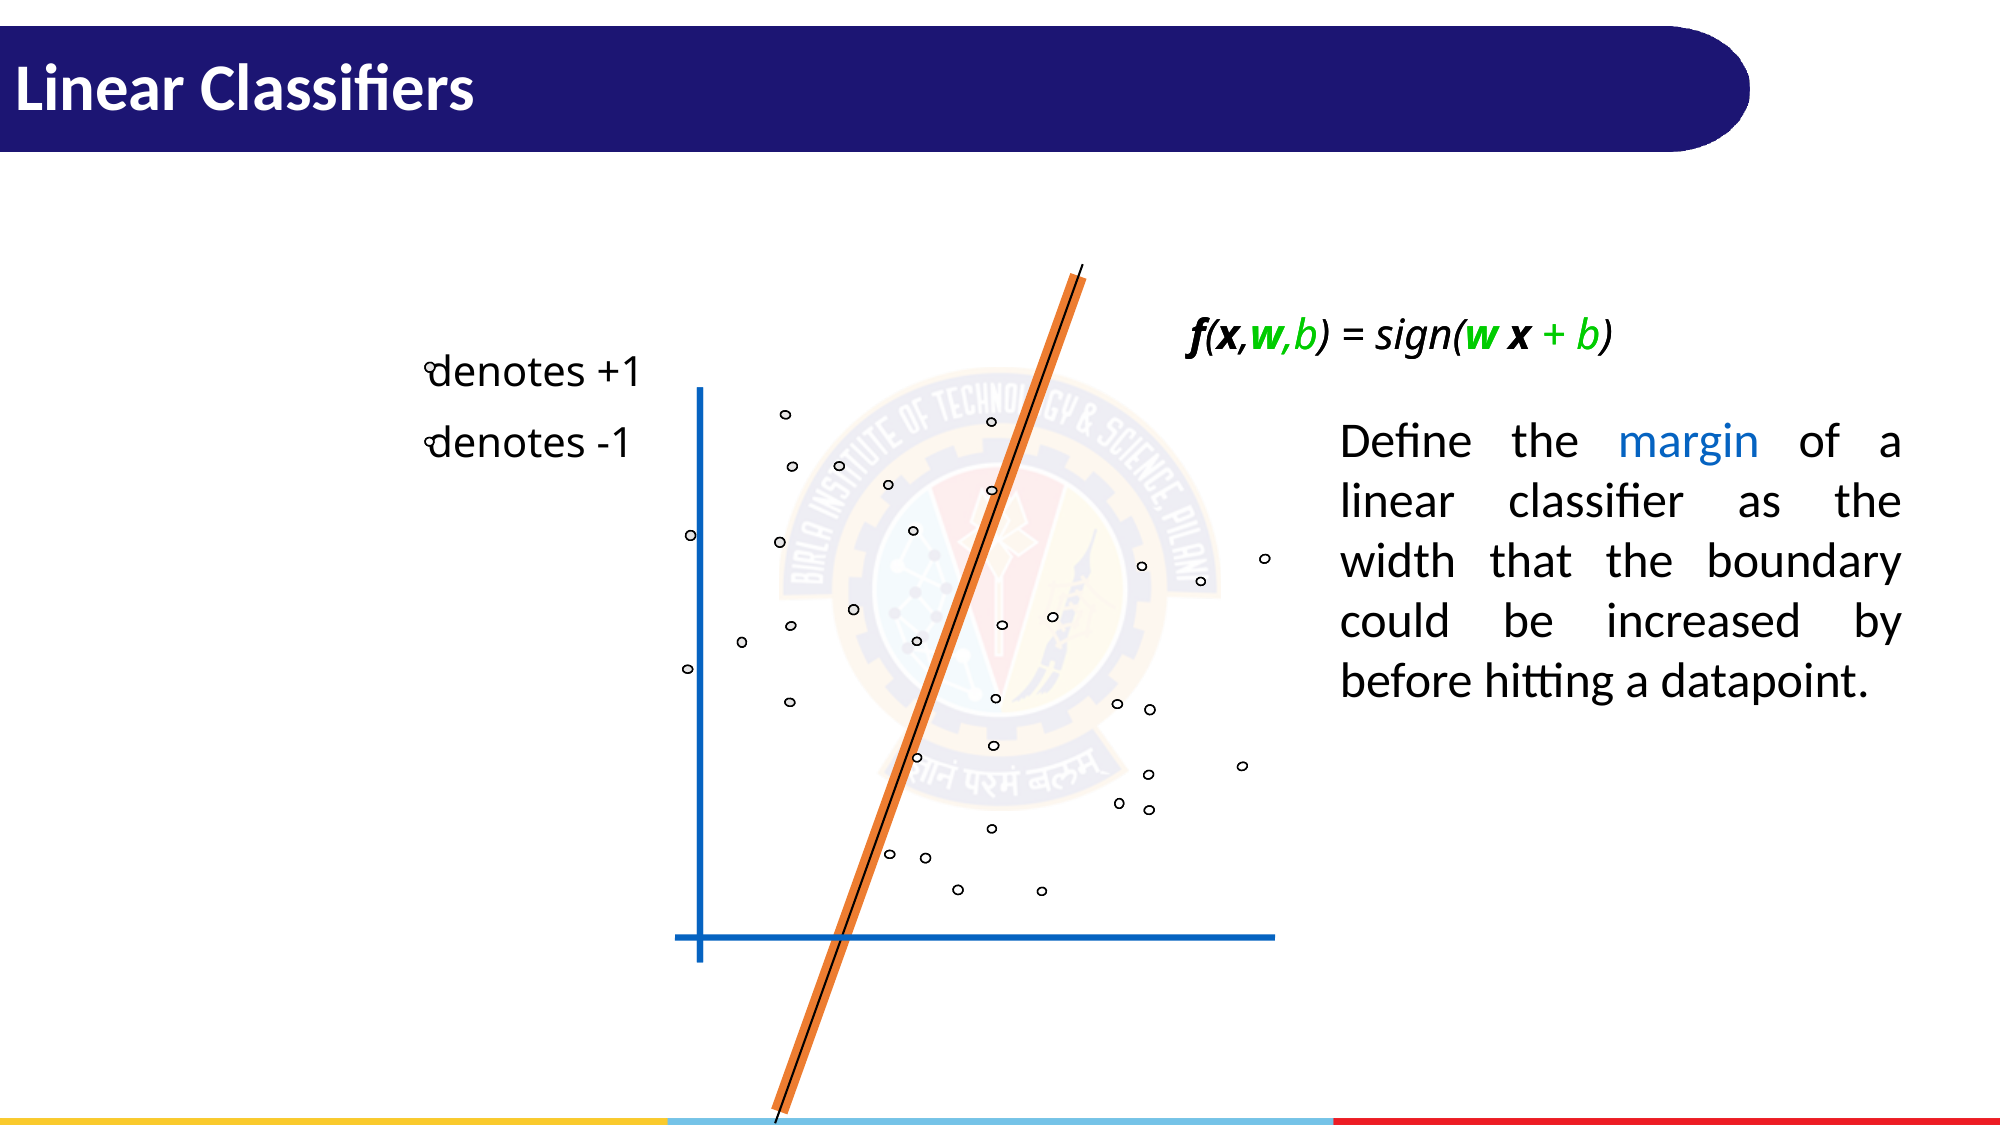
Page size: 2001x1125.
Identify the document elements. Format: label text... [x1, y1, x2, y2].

text_box [1048, 612, 1058, 622]
text_box [912, 637, 922, 646]
text_box f(x,w,b) = sign(w x + b) [1174, 299, 1700, 365]
text_box [786, 621, 796, 631]
text_box Define the margin of a linear classifier as the width that the boundary could be increased by before hitting a datapoint. [1325, 399, 1918, 715]
text_box [987, 418, 996, 426]
text_box [988, 741, 999, 750]
text_box [1145, 705, 1155, 715]
text_box [912, 753, 922, 762]
text_box [685, 530, 696, 541]
text_box [1144, 806, 1155, 815]
text_box [1260, 554, 1270, 564]
text_box [425, 362, 435, 373]
text_box [920, 853, 931, 863]
text_box [997, 621, 1008, 630]
text_box [883, 480, 893, 489]
text_box [1037, 887, 1047, 896]
text_box [953, 885, 963, 895]
text_box [780, 410, 791, 419]
text_box [425, 437, 434, 446]
text_box [787, 462, 798, 471]
text_box [1114, 798, 1124, 809]
text_box [986, 486, 997, 495]
text_box [785, 703, 795, 707]
text_box [834, 461, 845, 471]
text_box [774, 537, 785, 548]
text_box denotes +1 denotes -1 [412, 337, 725, 474]
text_box [908, 527, 918, 535]
text_box [1112, 703, 1123, 709]
picture [1530, 26, 1750, 152]
picture [0, 1118, 2000, 1125]
text_box [1196, 577, 1206, 586]
text_box [682, 665, 693, 674]
title Linear Classifiers [0, 26, 1530, 152]
text_box [1299, 549, 1700, 615]
text_box [737, 637, 747, 648]
text_box [987, 825, 997, 833]
text_box [884, 850, 895, 859]
text_box [1143, 770, 1154, 779]
text_box [1237, 762, 1248, 771]
text_box [1137, 562, 1147, 571]
text_box [848, 604, 859, 615]
